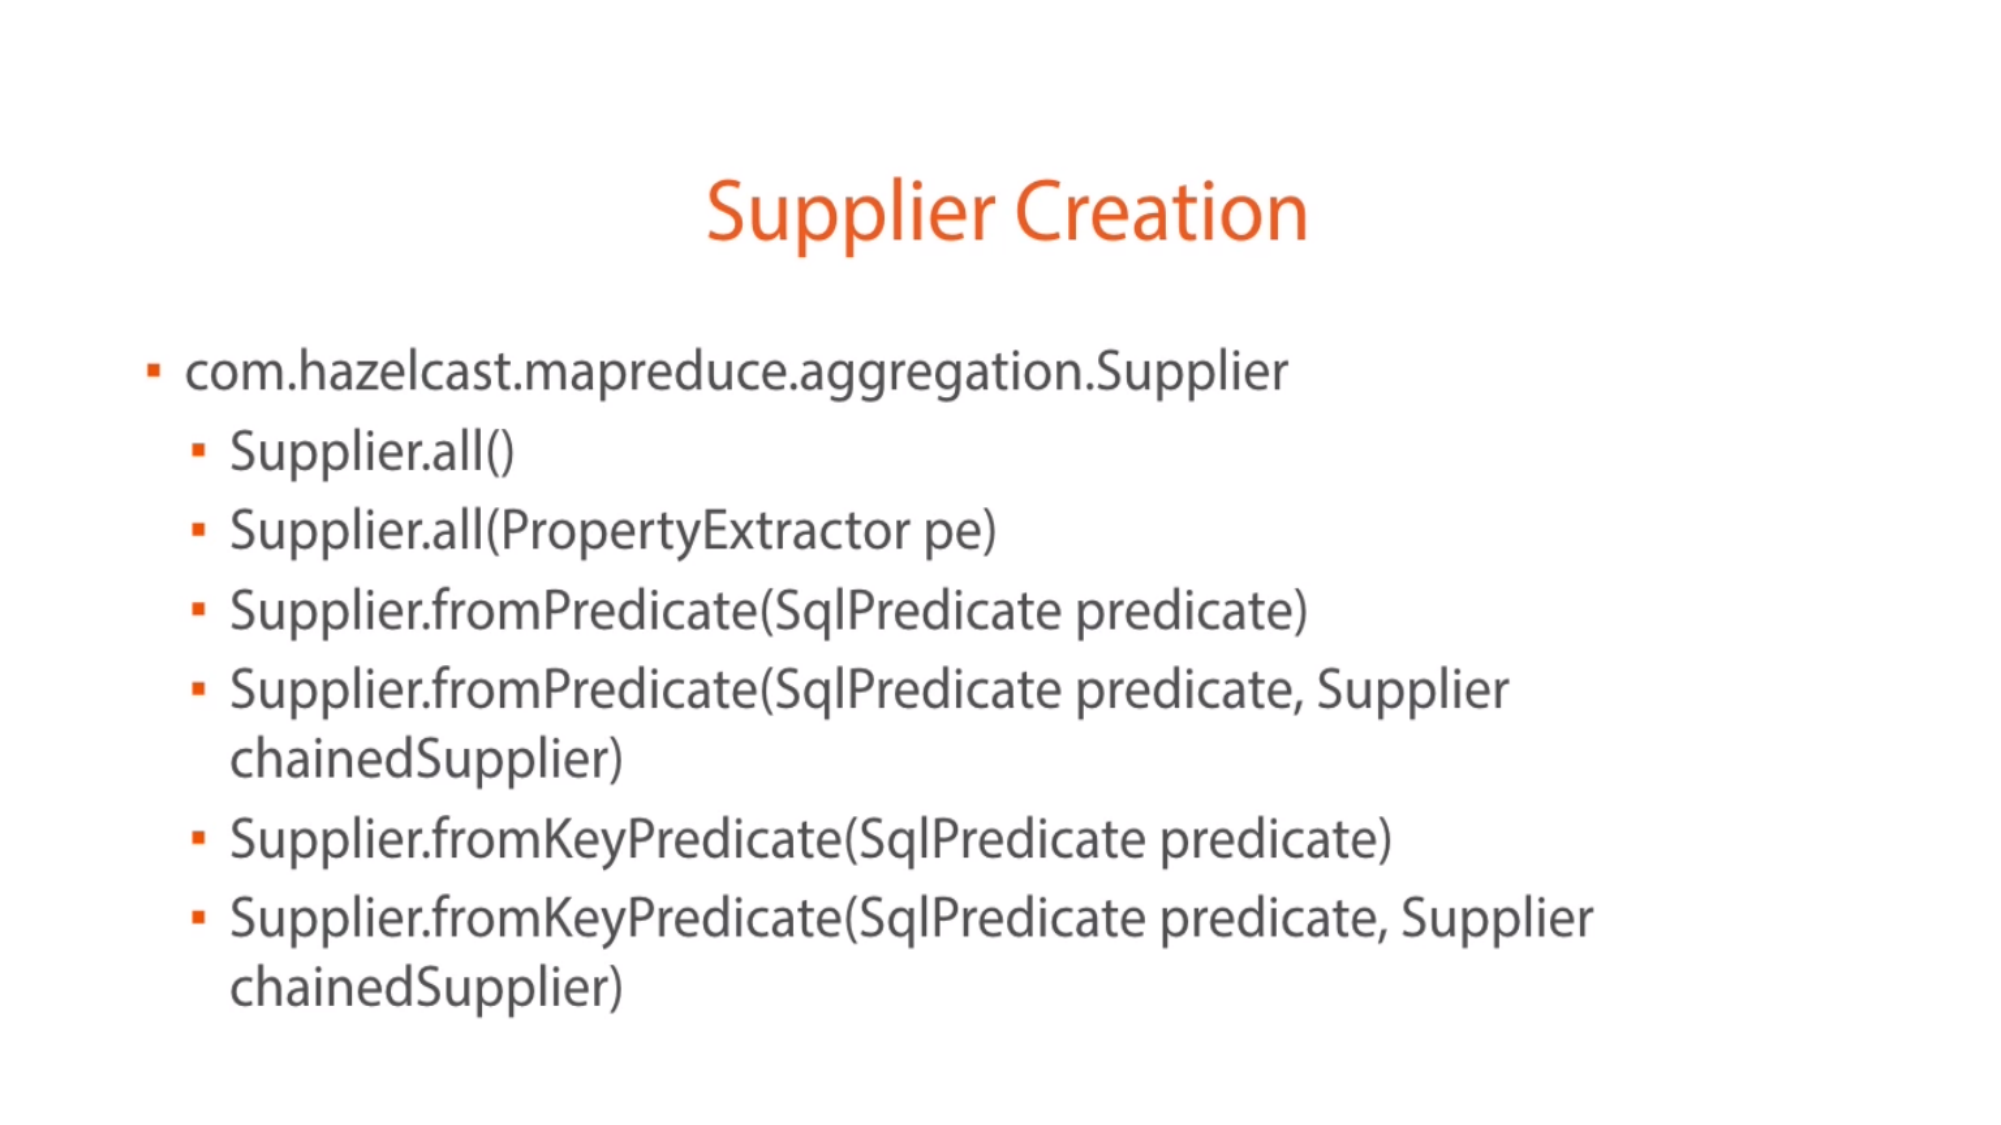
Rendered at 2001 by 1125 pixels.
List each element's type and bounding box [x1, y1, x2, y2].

list [94, 99, 1889, 1072]
